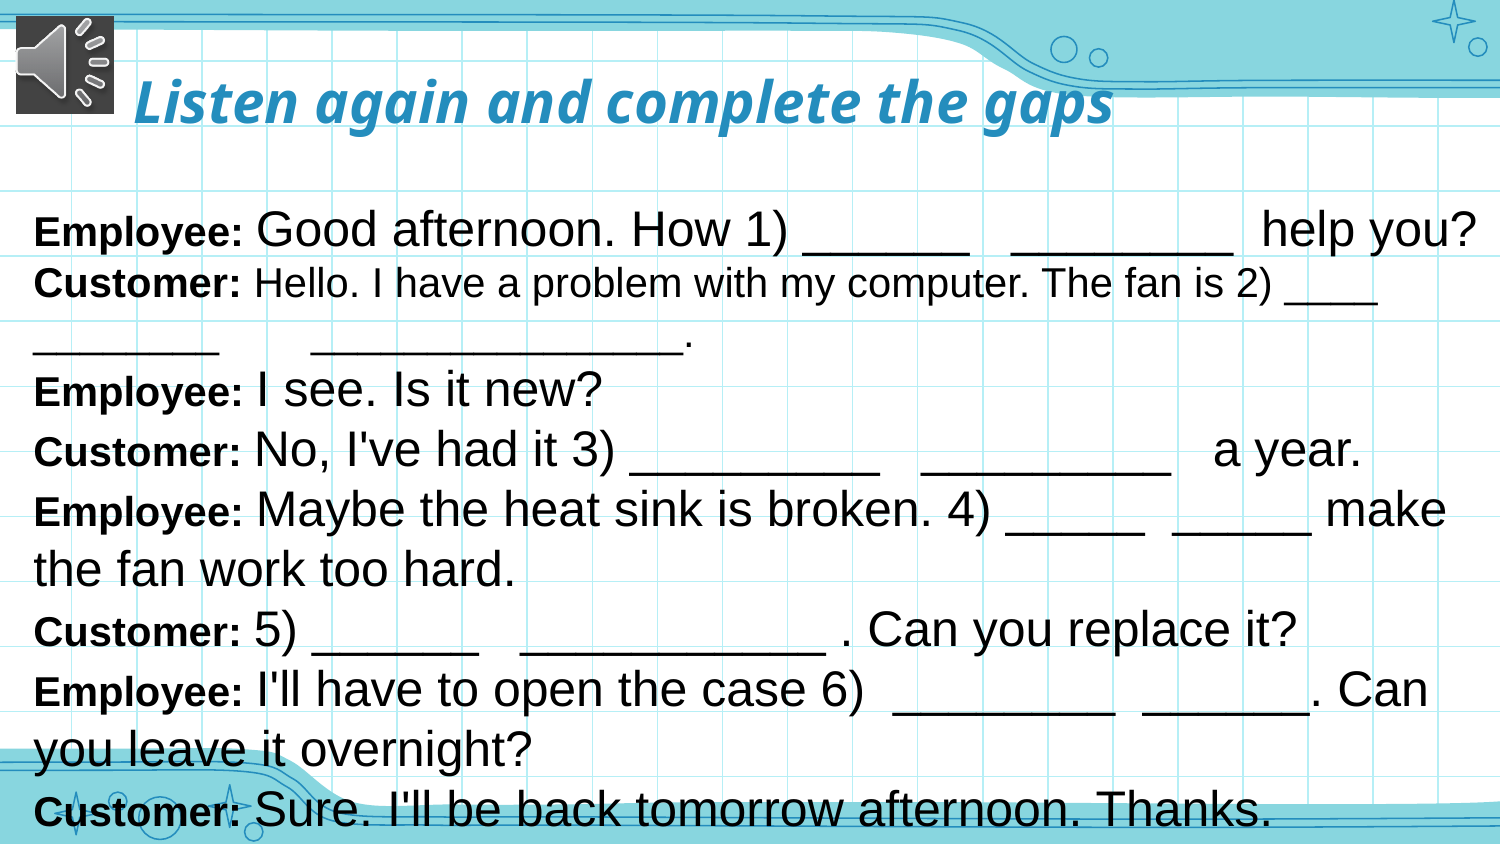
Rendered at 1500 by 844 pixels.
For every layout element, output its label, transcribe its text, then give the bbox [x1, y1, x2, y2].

text_box [288, 144, 1181, 188]
picture [14, 14, 116, 116]
text_box Employee: Good afternoon. How 1) ______ ________ help you? Customer: Hello. I have a problem with my computer. The fan is 2) ____ ________ ________________. Employee: I see. Is it new? Customer: No, I've had it 3) _________ _________ a year. Employee: Maybe the heat sink is broken. 4) _____ _____ make the fan work too hard. Customer: 5) ______ ___________ . Can you replace it? Employee: I'll have to open the case 6) ________ ______. Can you leave it overnight? Customer: Sure. I'll be back tomorrow afternoon. Thanks. [18, 188, 1500, 844]
title Listen again and complete the gaps [118, 50, 1445, 170]
